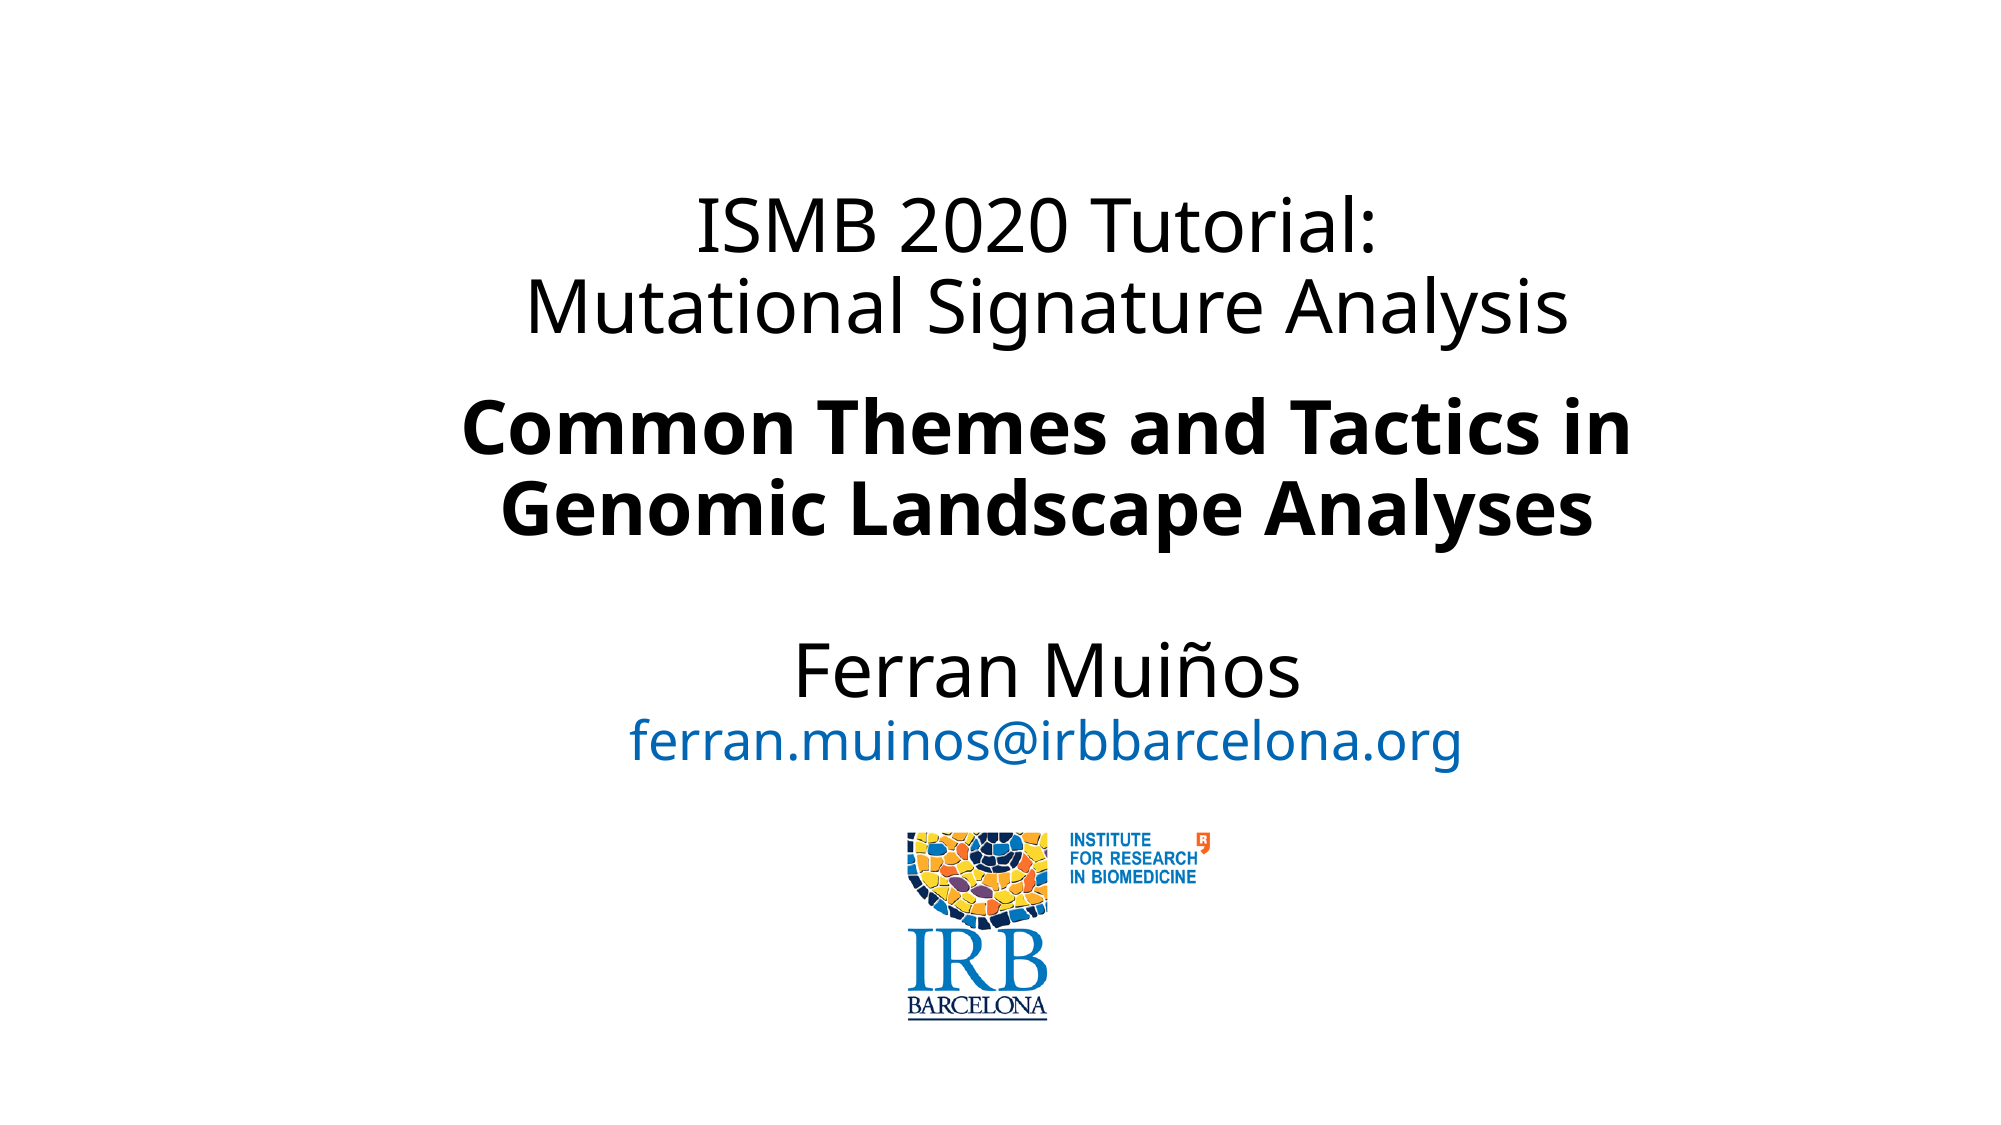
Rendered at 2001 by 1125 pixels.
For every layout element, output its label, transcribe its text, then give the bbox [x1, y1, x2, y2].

picture [883, 813, 1252, 1041]
text_box ISMB 2020 Tutorial: Mutational Signature Analysis Common Themes and Tactics in Genomic Landscape Analyses Ferran Muiños ferran.muinos@irbbarcelona.org [130, 389, 1965, 780]
